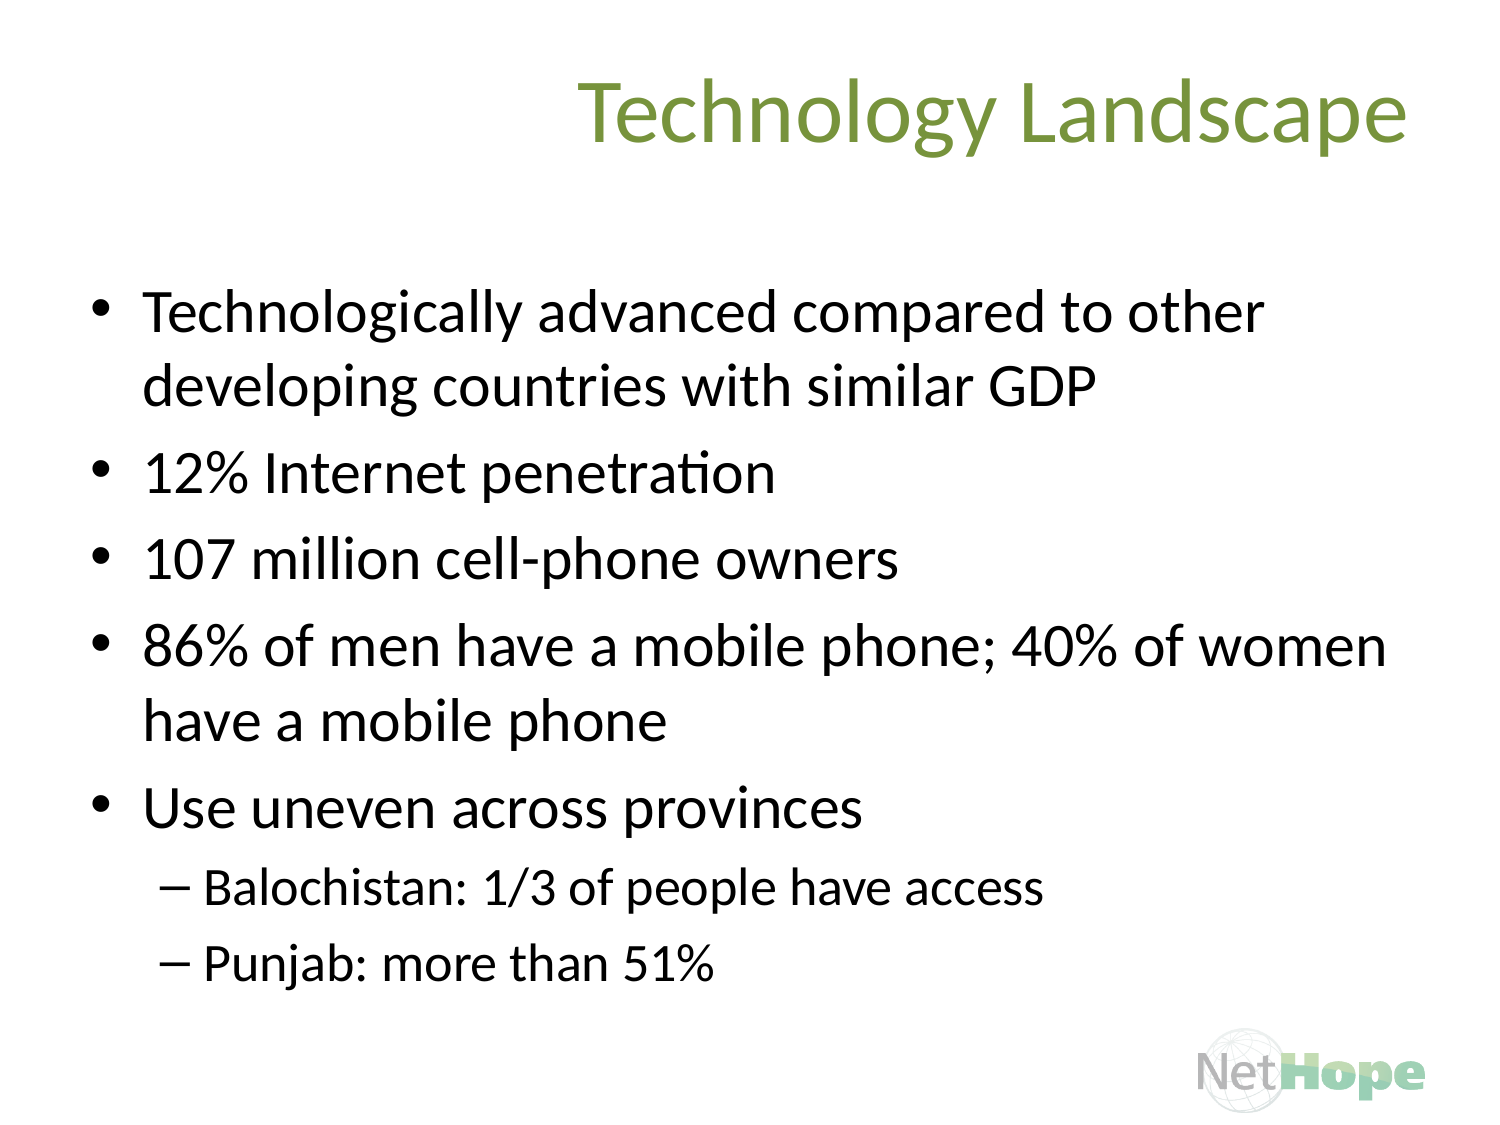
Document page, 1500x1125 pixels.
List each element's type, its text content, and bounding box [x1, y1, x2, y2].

title Technology Landscape [75, 12, 1425, 200]
list Technologically advanced compared to other developing countries with similar GDP 12% Internet penetration 107 million cell-phone owners 86% of men have a mobile phone; 40% of women have a mobile phone Use uneven across provinces Balochistan: 1/3 of people have access Punjab: more than 51% [75, 262, 1425, 1005]
